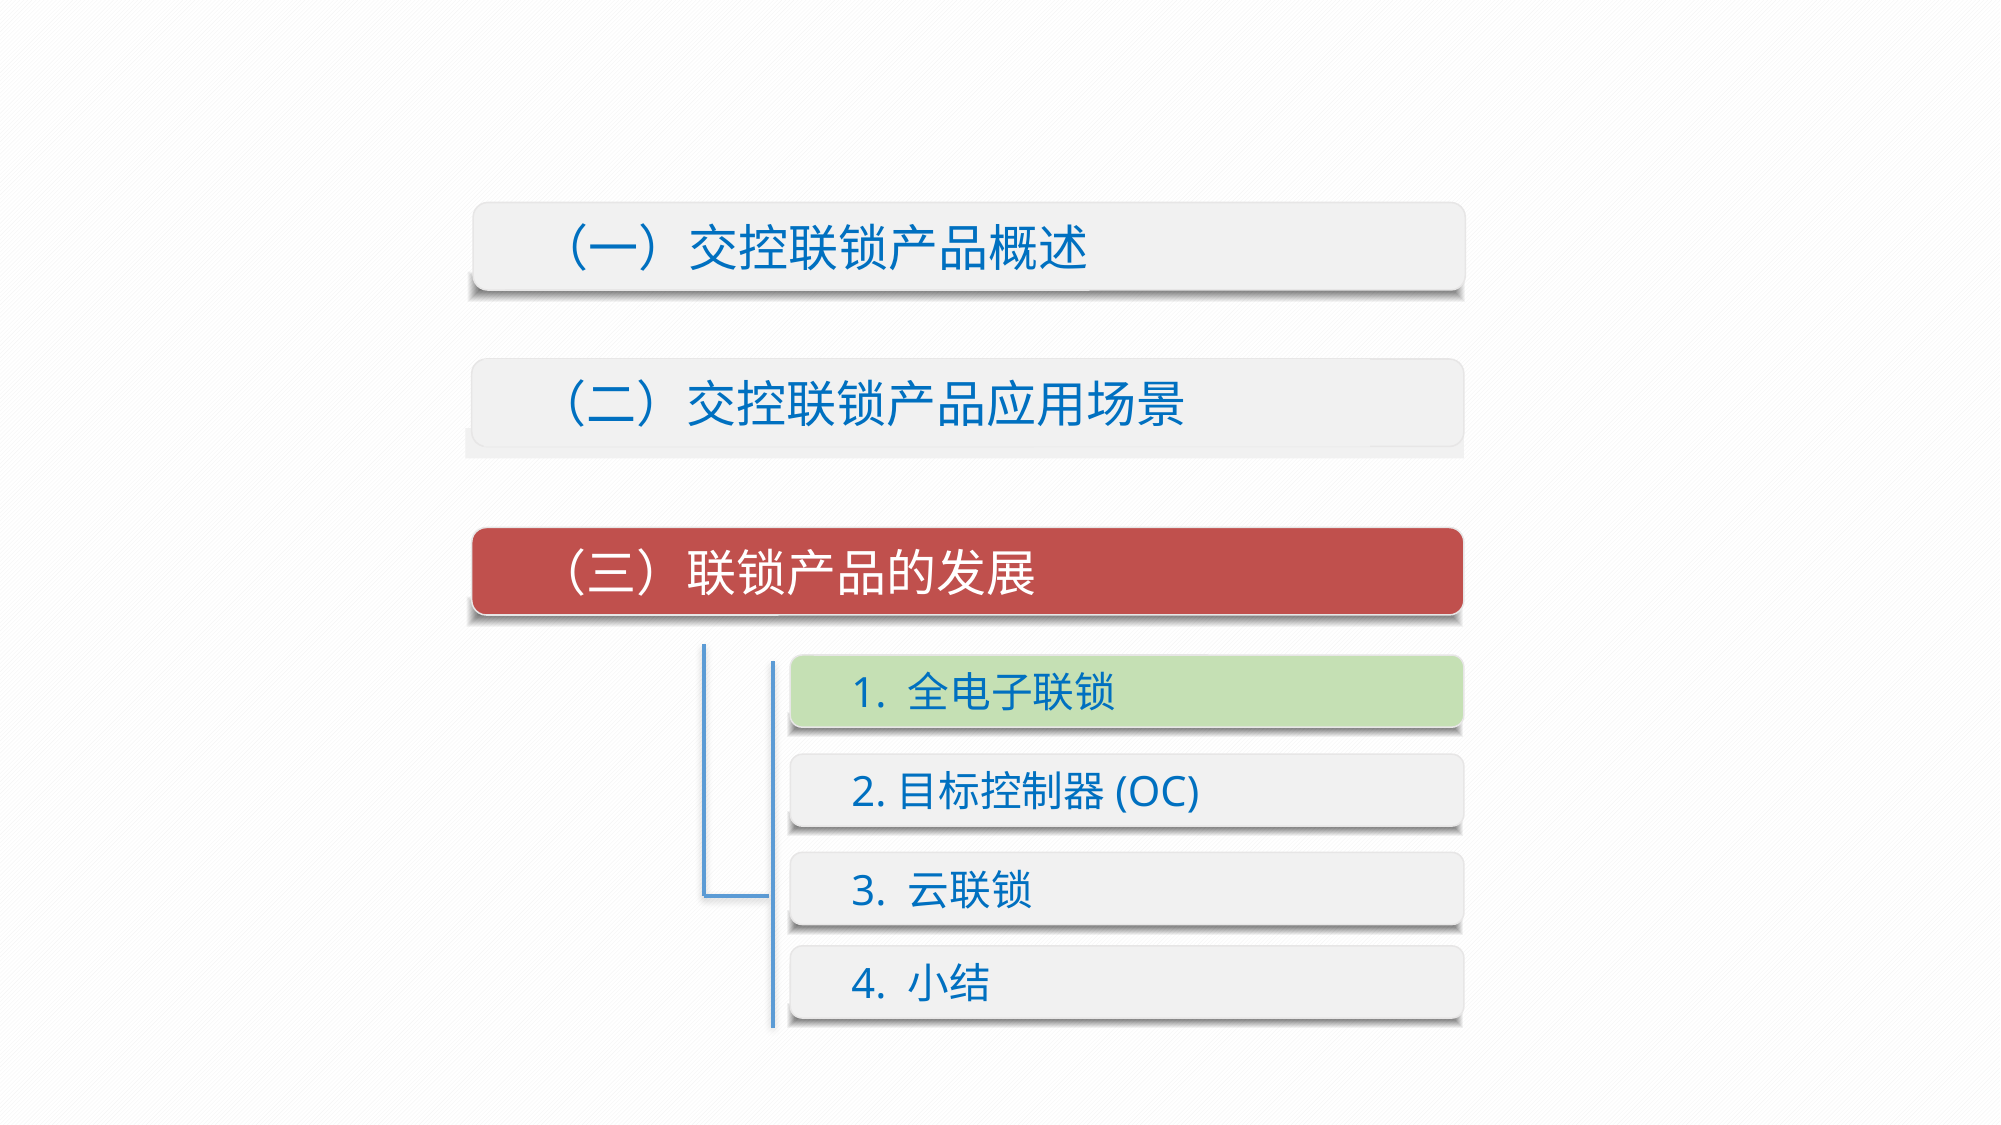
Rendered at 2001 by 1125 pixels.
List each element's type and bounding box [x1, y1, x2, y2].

text_box [786, 754, 1464, 837]
text_box [466, 202, 1466, 303]
text_box [703, 643, 773, 1028]
text_box [786, 945, 1464, 1028]
text_box [465, 359, 1464, 459]
text_box [786, 655, 1464, 738]
text_box [786, 852, 1464, 935]
text_box [465, 527, 1464, 628]
